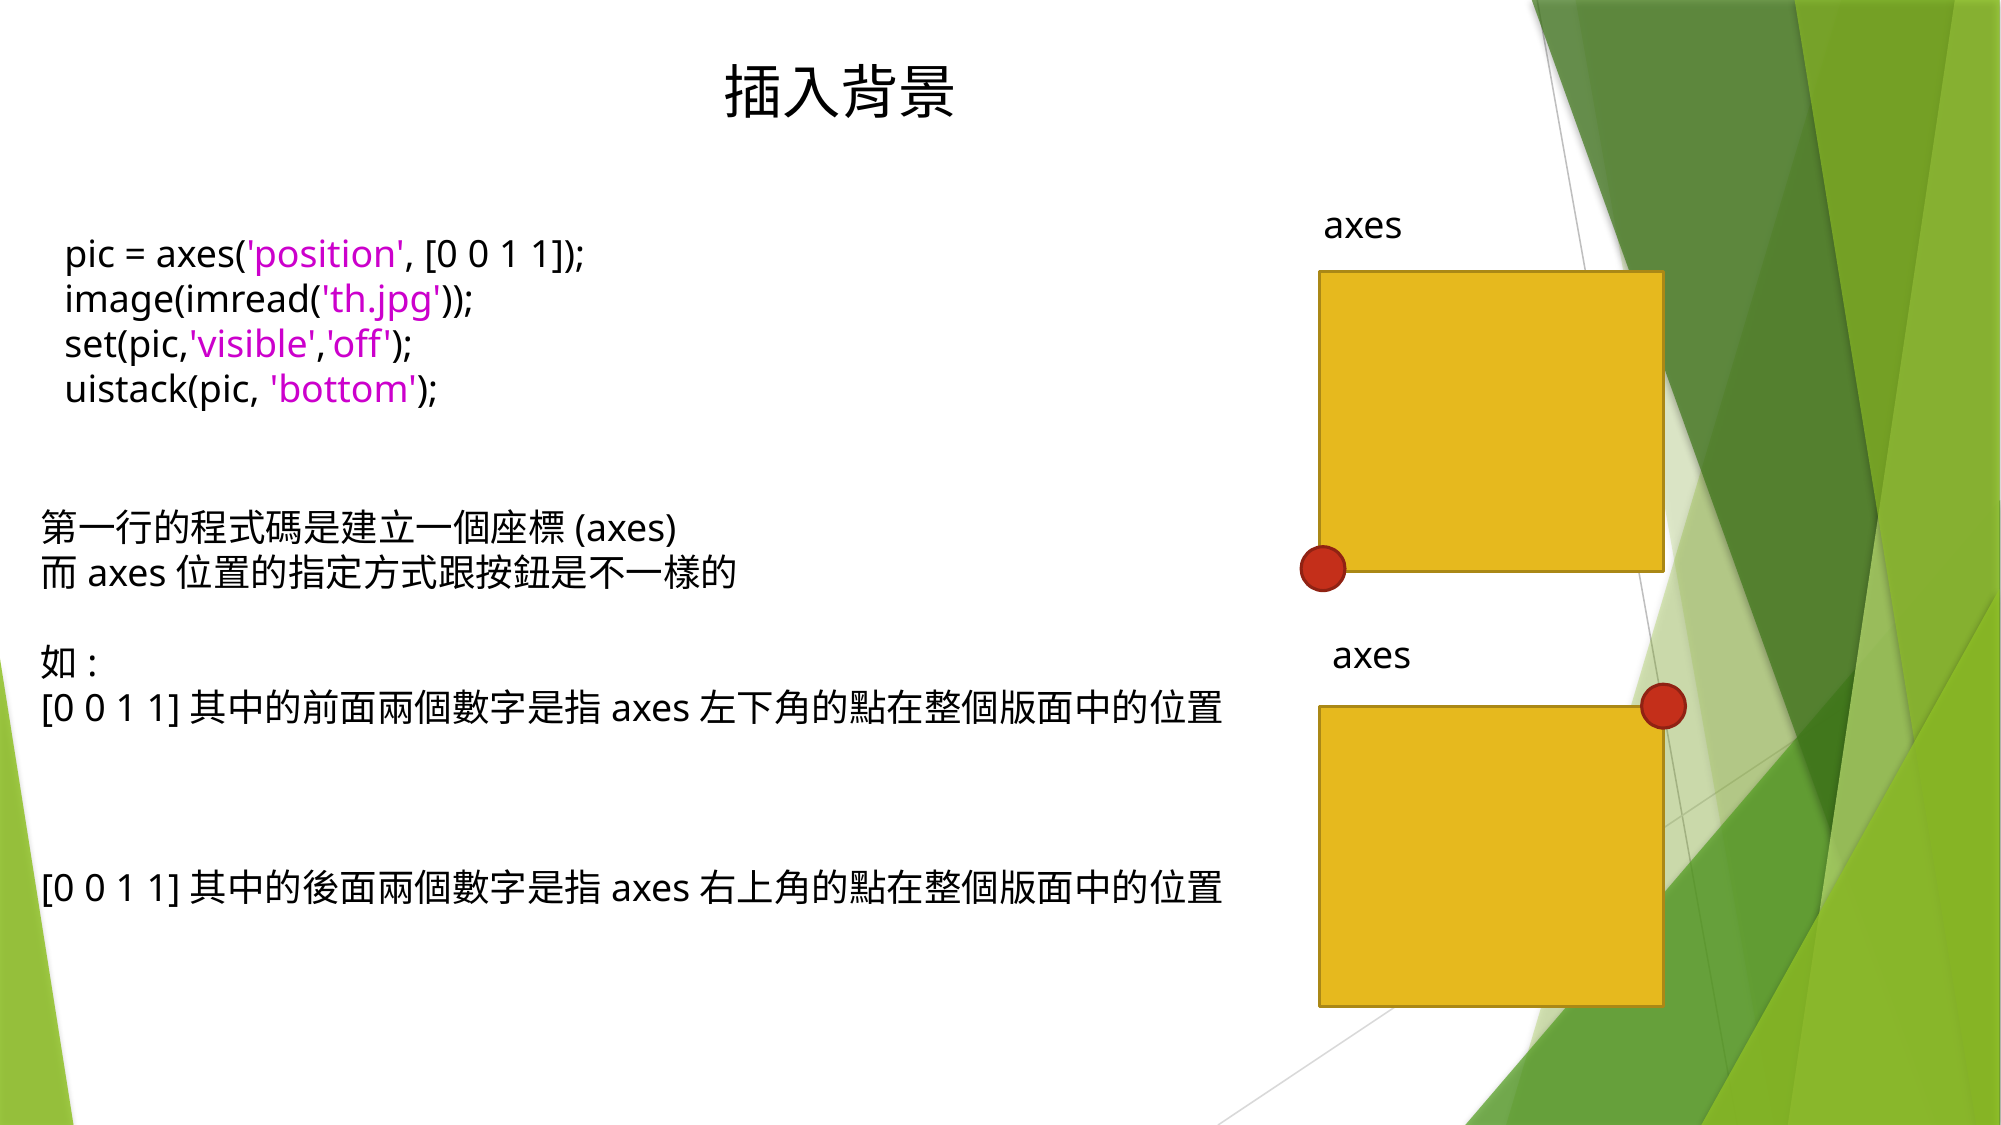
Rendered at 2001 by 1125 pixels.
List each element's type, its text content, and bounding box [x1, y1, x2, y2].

text_box pic = axes('position', [0 0 1 1]); image(imread('th.jpg')); set(pic,'visible','off'); uistack(pic, 'bottom'); [49, 222, 601, 462]
text_box axes [1308, 193, 1418, 253]
text_box axes [1317, 623, 1427, 684]
text_box [1318, 705, 1665, 1008]
text_box [1318, 270, 1665, 573]
text_box 插入背景 [709, 48, 972, 133]
text_box [1299, 545, 1347, 593]
text_box 第一行的程式碼是建立一個座標(axes) 而axes位置的指定方式跟按鈕是不一樣的 如: [0 0 1 1]其中的前面兩個數字是指axes左下角的點在整個版面中的位置 [0 0 1 1]其中的後面兩個數字是指axes右上角的點在整個版面中的位置 [26, 497, 1239, 917]
text_box [1640, 682, 1688, 730]
